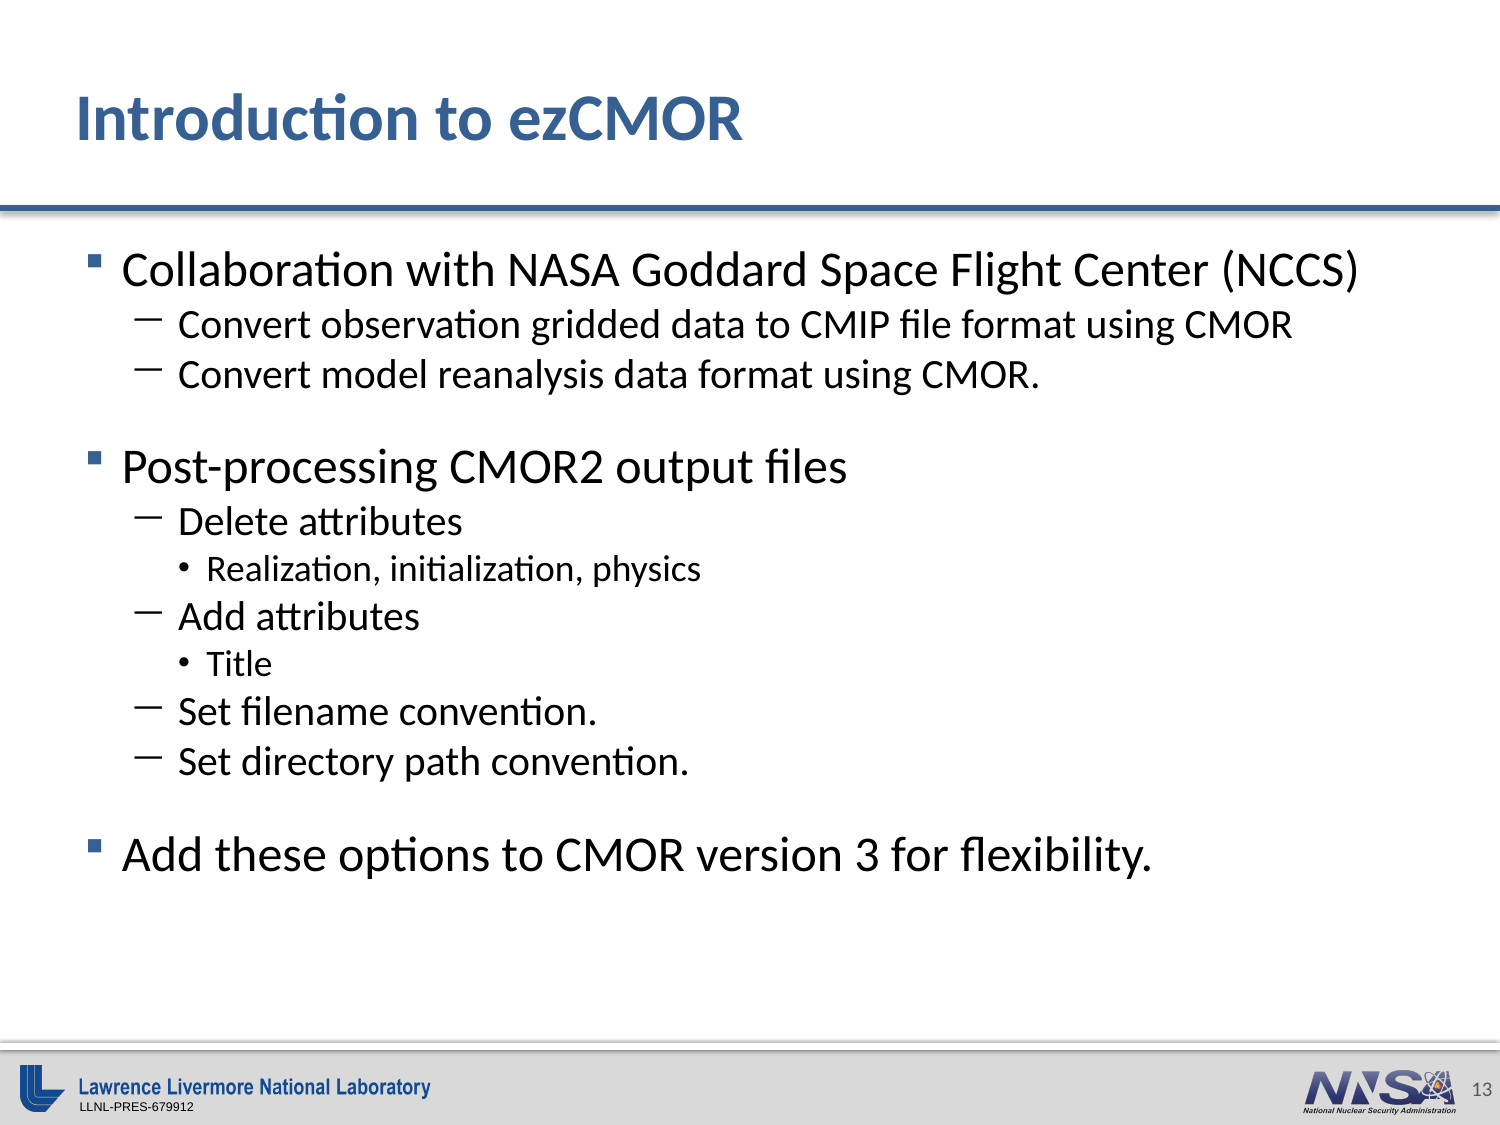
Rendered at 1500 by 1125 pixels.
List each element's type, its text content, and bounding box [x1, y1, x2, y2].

picture [1296, 1057, 1463, 1122]
title Introduction to ezCMOR [75, 36, 1425, 202]
list Collaboration with NASA Goddard Space Flight Center (NCCS) Convert observation gridded data to CMIP file format using CMOR Convert model reanalysis data format using CMOR. Post-processing CMOR2 output files Delete attributes Realization, initialization, physics Add attributes Title Set filename convention. Set directory path convention. Add these options to CMOR version 3 for flexibility. [75, 236, 1425, 1042]
picture [20, 1065, 469, 1112]
